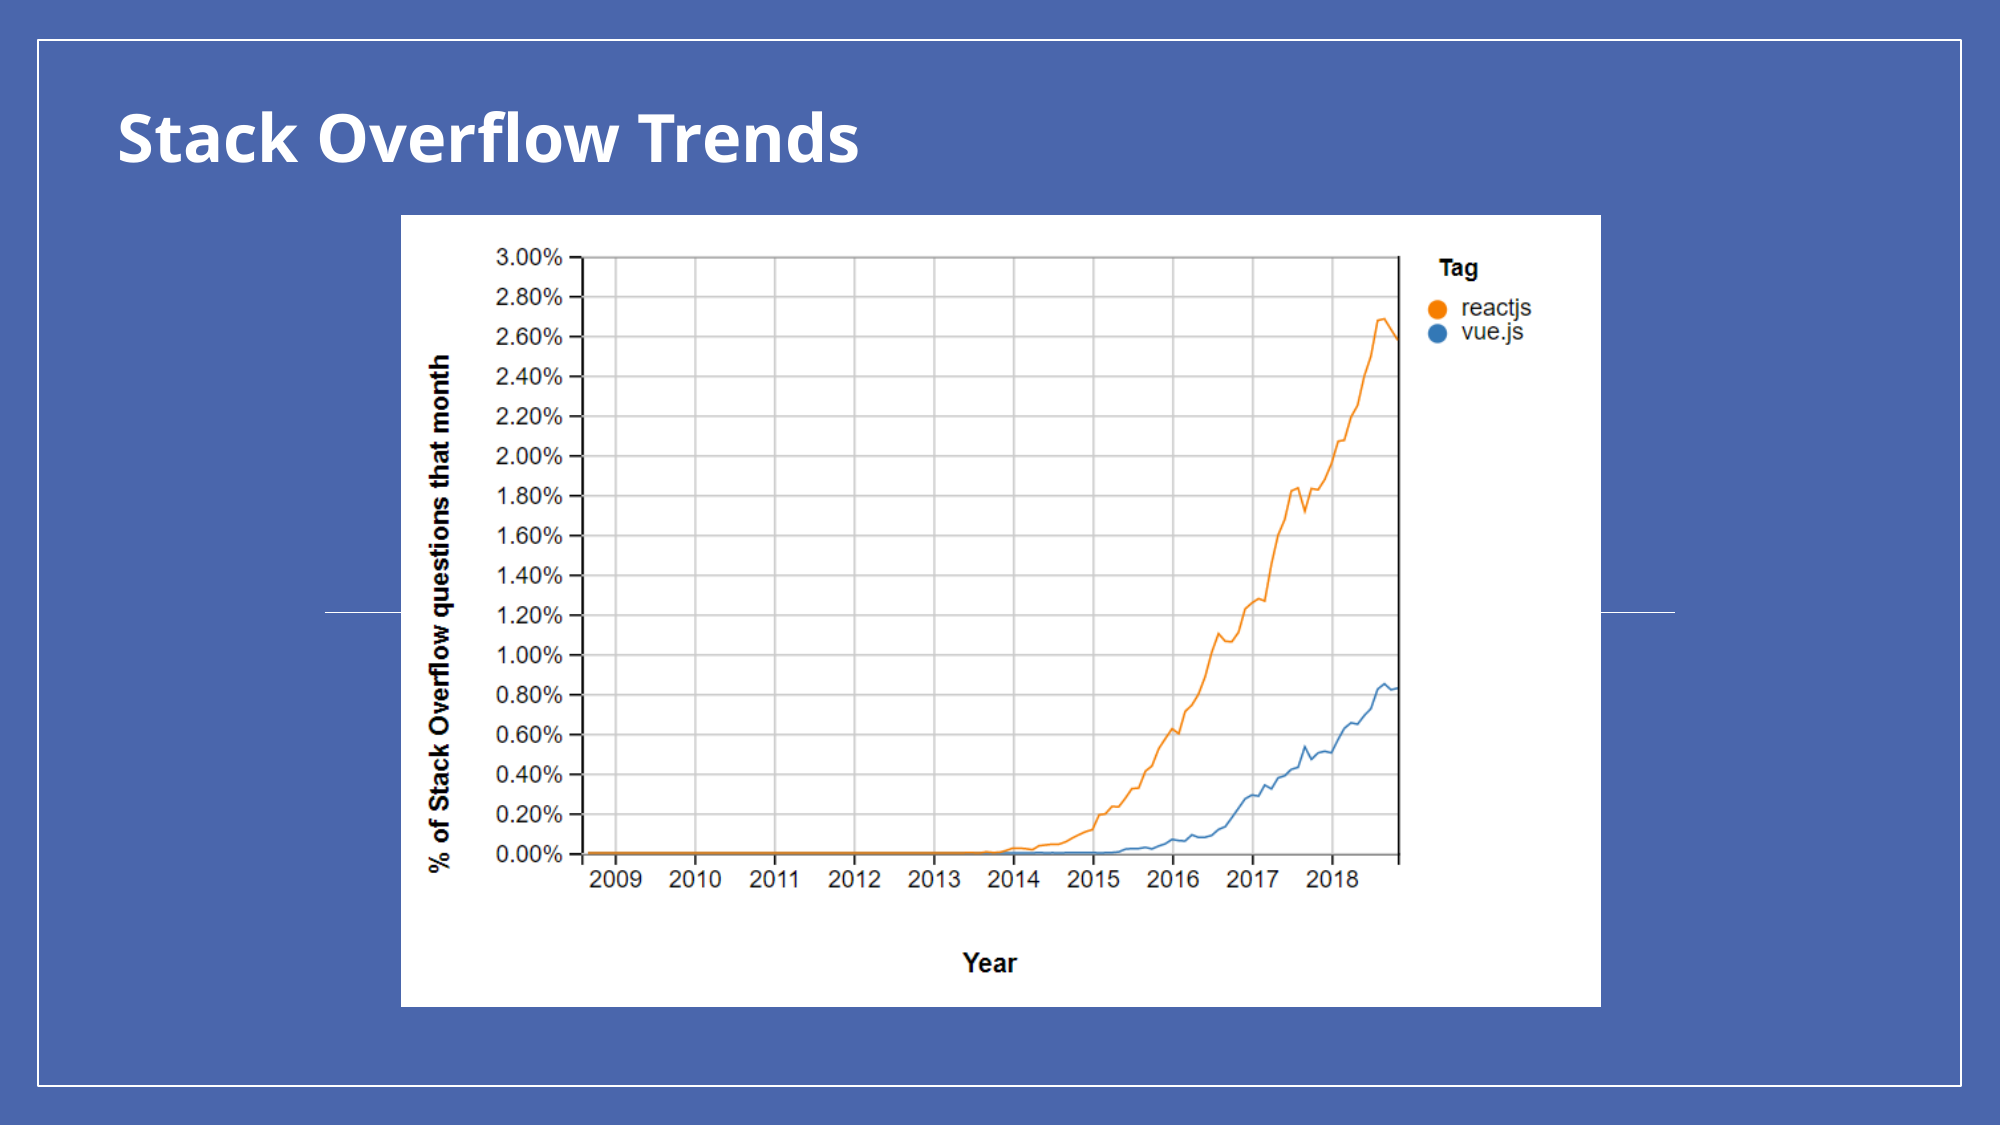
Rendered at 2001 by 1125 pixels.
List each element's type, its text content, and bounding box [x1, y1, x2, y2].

picture [401, 214, 1601, 1008]
text_box Stack Overflow Trends [102, 88, 1140, 183]
